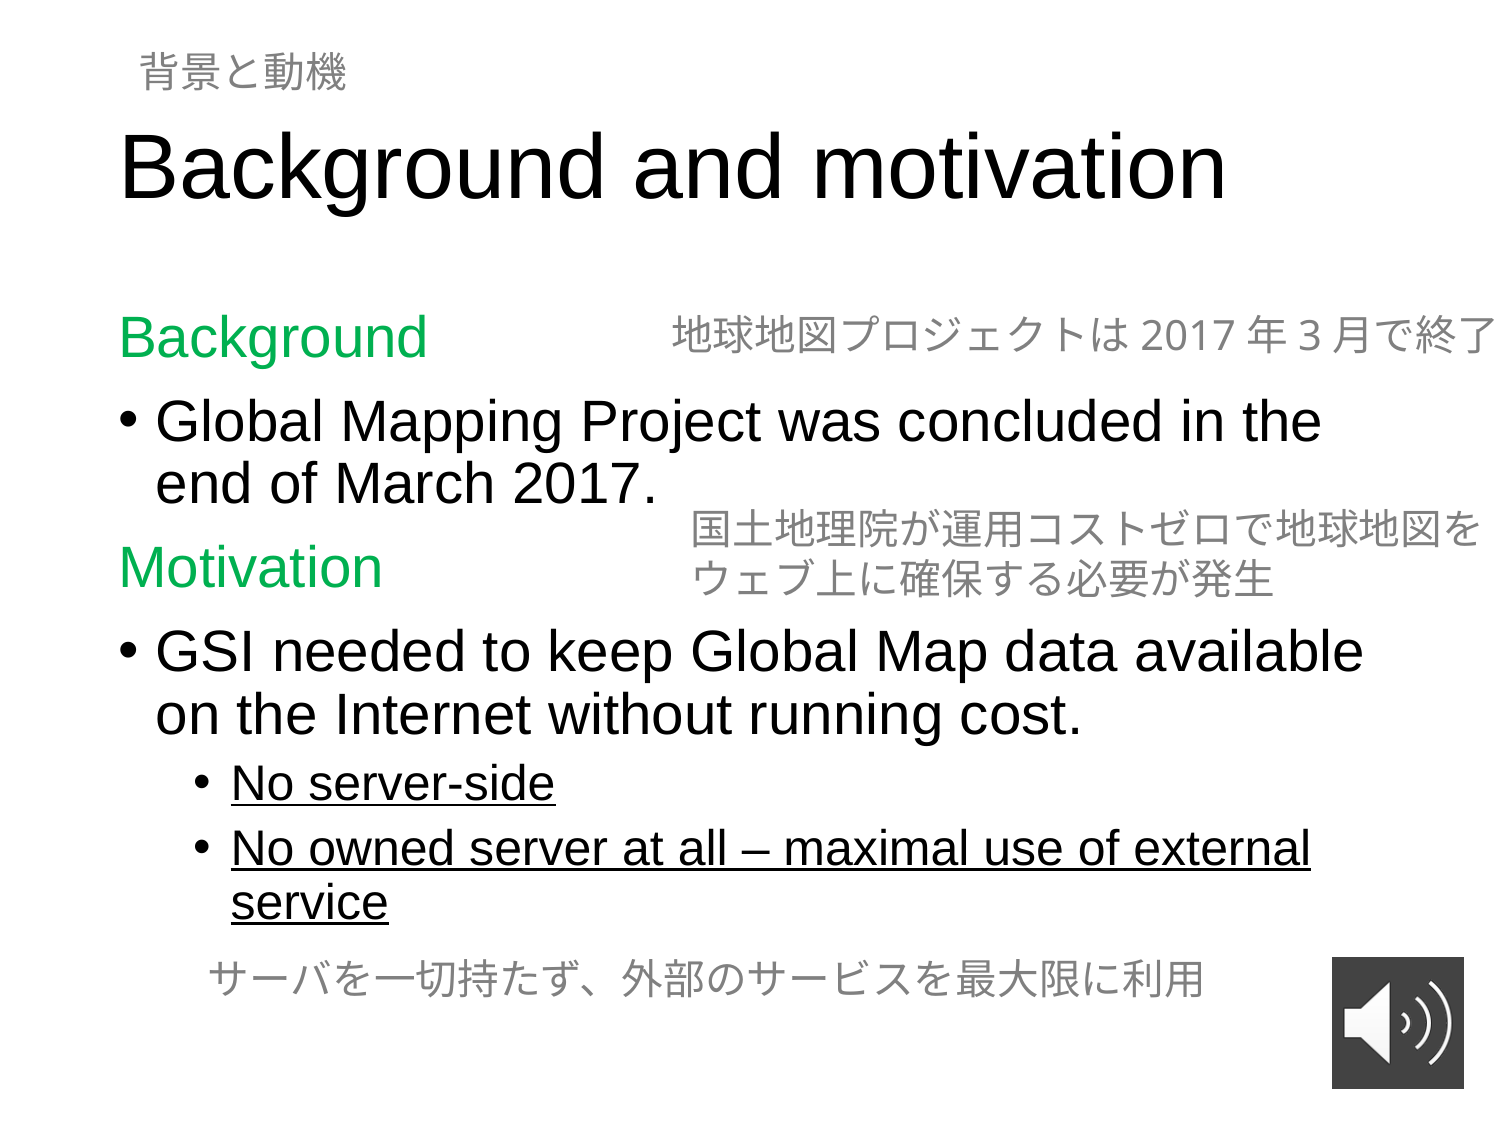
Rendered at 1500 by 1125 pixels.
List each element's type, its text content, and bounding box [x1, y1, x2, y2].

title Background and motivation [103, 59, 1397, 278]
text_box サーバを一切持たず、外部のサービスを最大限に利用 [192, 945, 1221, 1010]
picture [1331, 956, 1465, 1090]
text_box 地球地図プロジェクトは2017年3月で終了 [656, 301, 1500, 367]
slide_number 6 [1059, 1042, 1397, 1103]
list Background Global Mapping Project was concluded in the end of March 2017. Motivation GSI needed to keep Global Map data available on the Internet without running cost. No server-side No owned server at all – maximal use of external service [103, 299, 1397, 1014]
text_box 国土地理院が運用コストゼロで地球地図を ウェブ上に確保する必要が発生 [675, 495, 1499, 610]
text_box 背景と動機 [123, 38, 363, 104]
